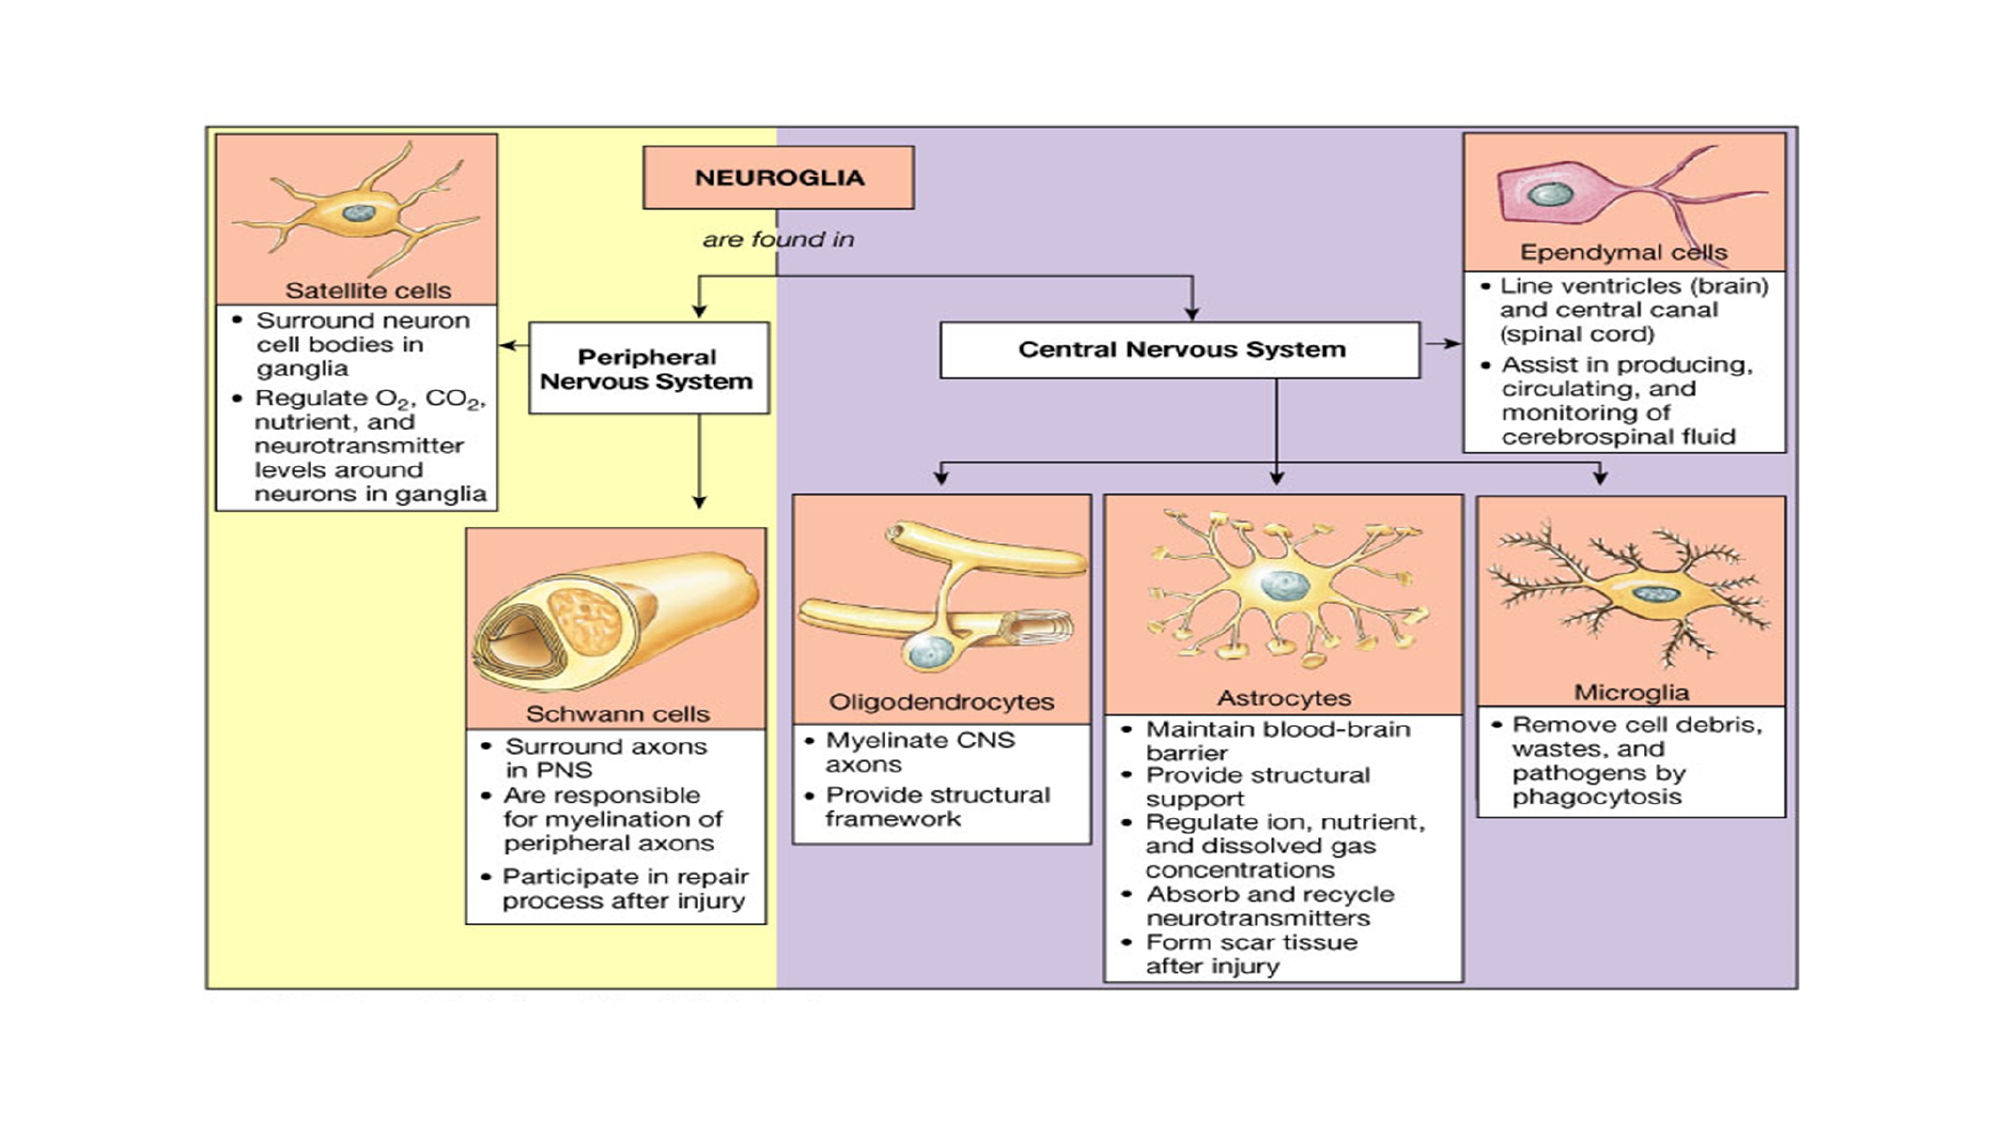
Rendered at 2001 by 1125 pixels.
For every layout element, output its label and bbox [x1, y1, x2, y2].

list [186, 115, 1815, 1002]
